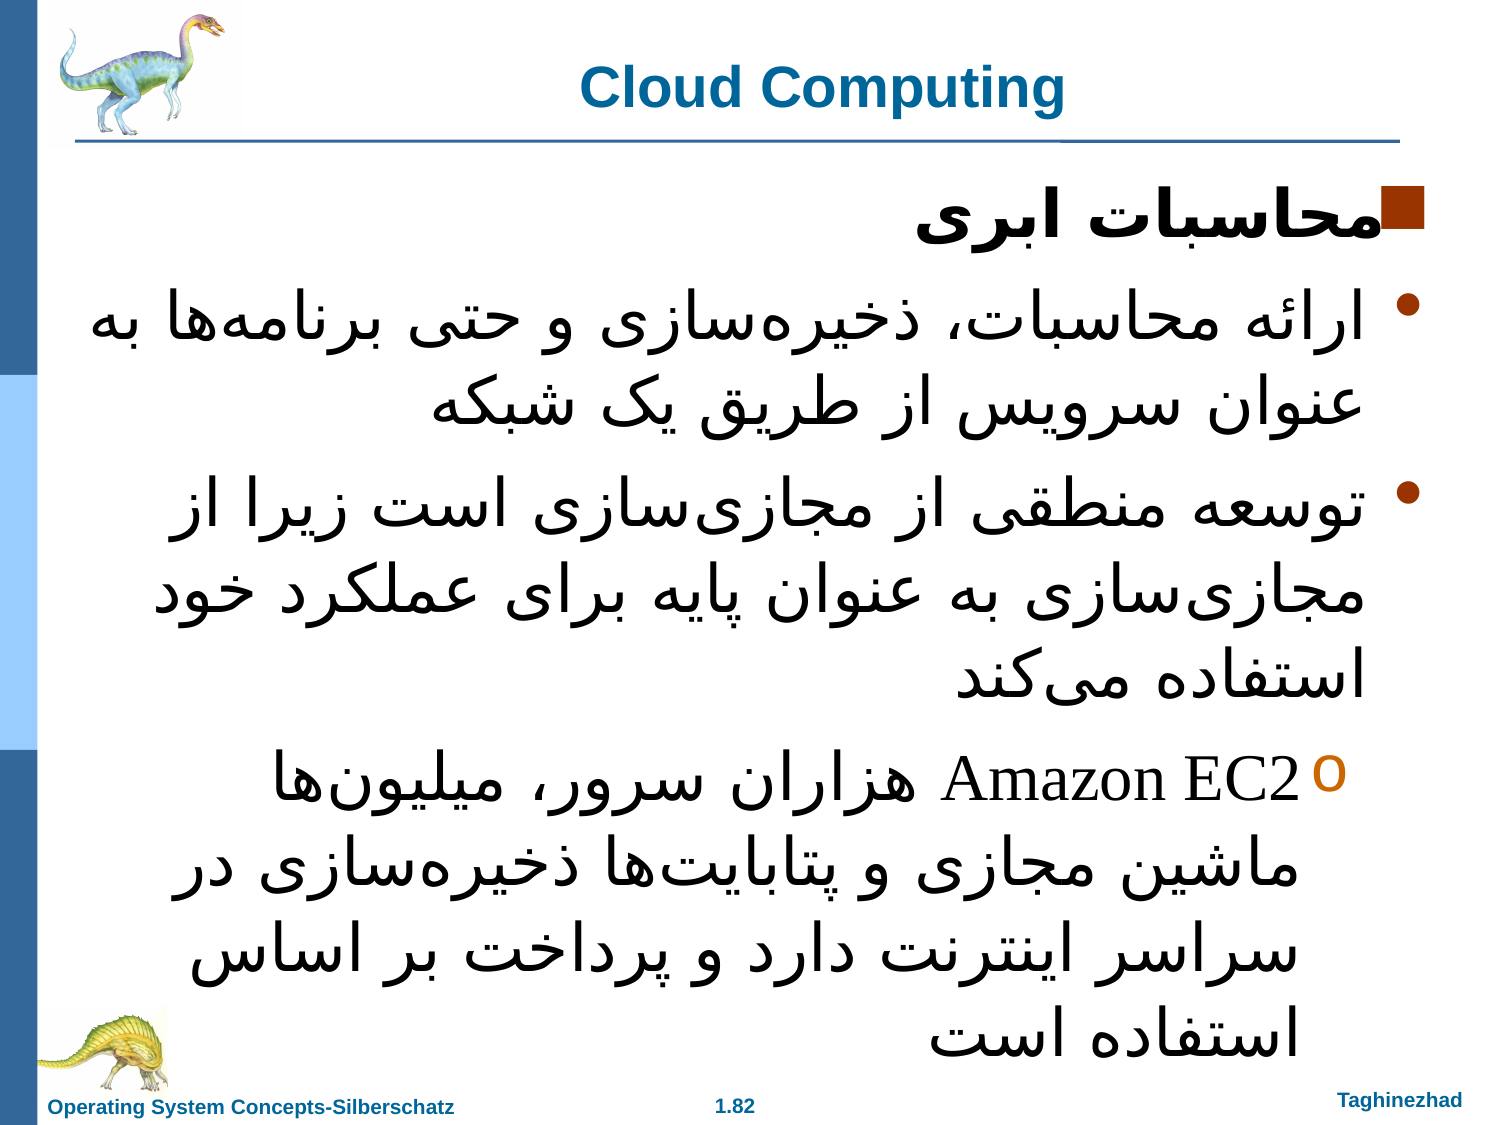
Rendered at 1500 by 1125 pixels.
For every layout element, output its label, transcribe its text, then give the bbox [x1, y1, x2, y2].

list محاسبات ابری ارائه محاسبات، ذخیره‌سازی و حتی برنامه‌ها به عنوان سرویس از طریق یک شبکه توسعه منطقی از مجازی‌سازی است زیرا از مجازی‌سازی به عنوان پایه برای عملکرد خود استفاده می‌کند Amazon EC2 هزاران سرور، میلیون‌ها ماشین مجازی و پتابایت‌ها ذخیره‌سازی در سراسر اینترنت دارد و پرداخت بر اساس استفاده است [70, 157, 1440, 1093]
picture [38, 1006, 168, 1099]
picture [46, 0, 243, 149]
title Cloud Computing [156, 32, 1490, 128]
